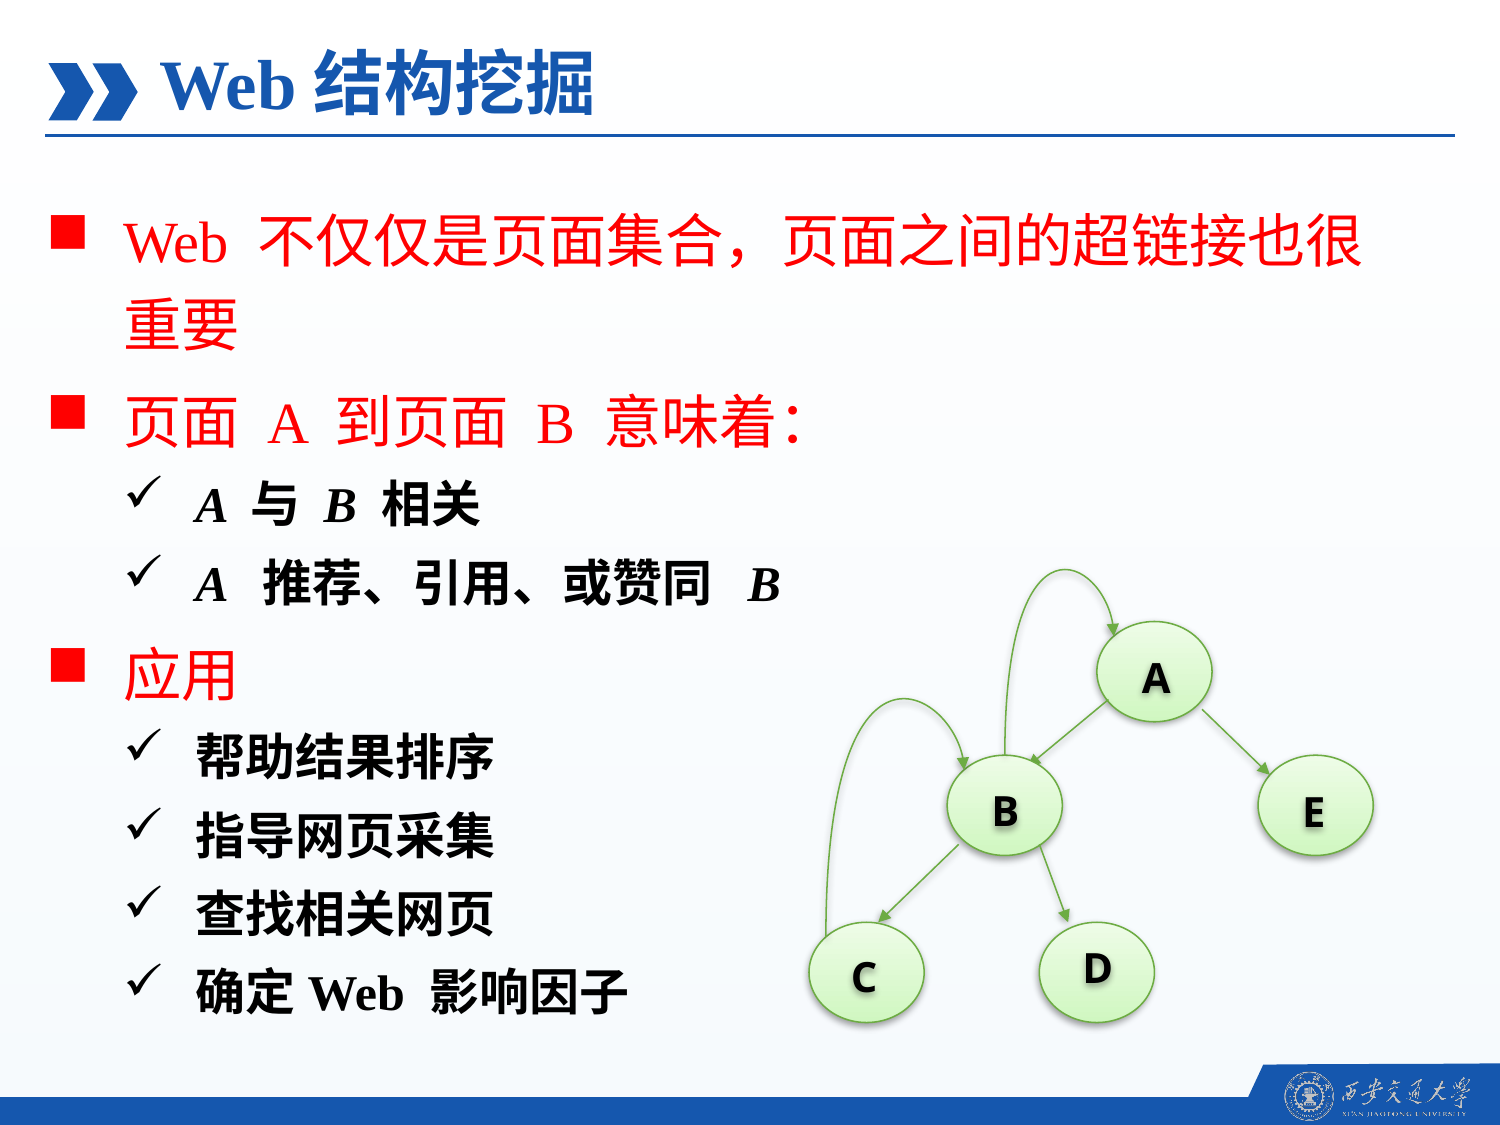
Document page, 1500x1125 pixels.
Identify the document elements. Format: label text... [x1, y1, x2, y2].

text_box Web结构挖掘 [144, 30, 612, 131]
text_box Web 不仅仅是页面集合，页面之间的超链接也很重要 页面 A 到页面 B 意味着： A 与 B 相关 A 推荐、引用、或赞同 B 应用 帮助结果排序 指导网页采集 查找相关网页 确定Web 影响因子 [31, 182, 1382, 914]
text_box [808, 621, 1374, 1023]
